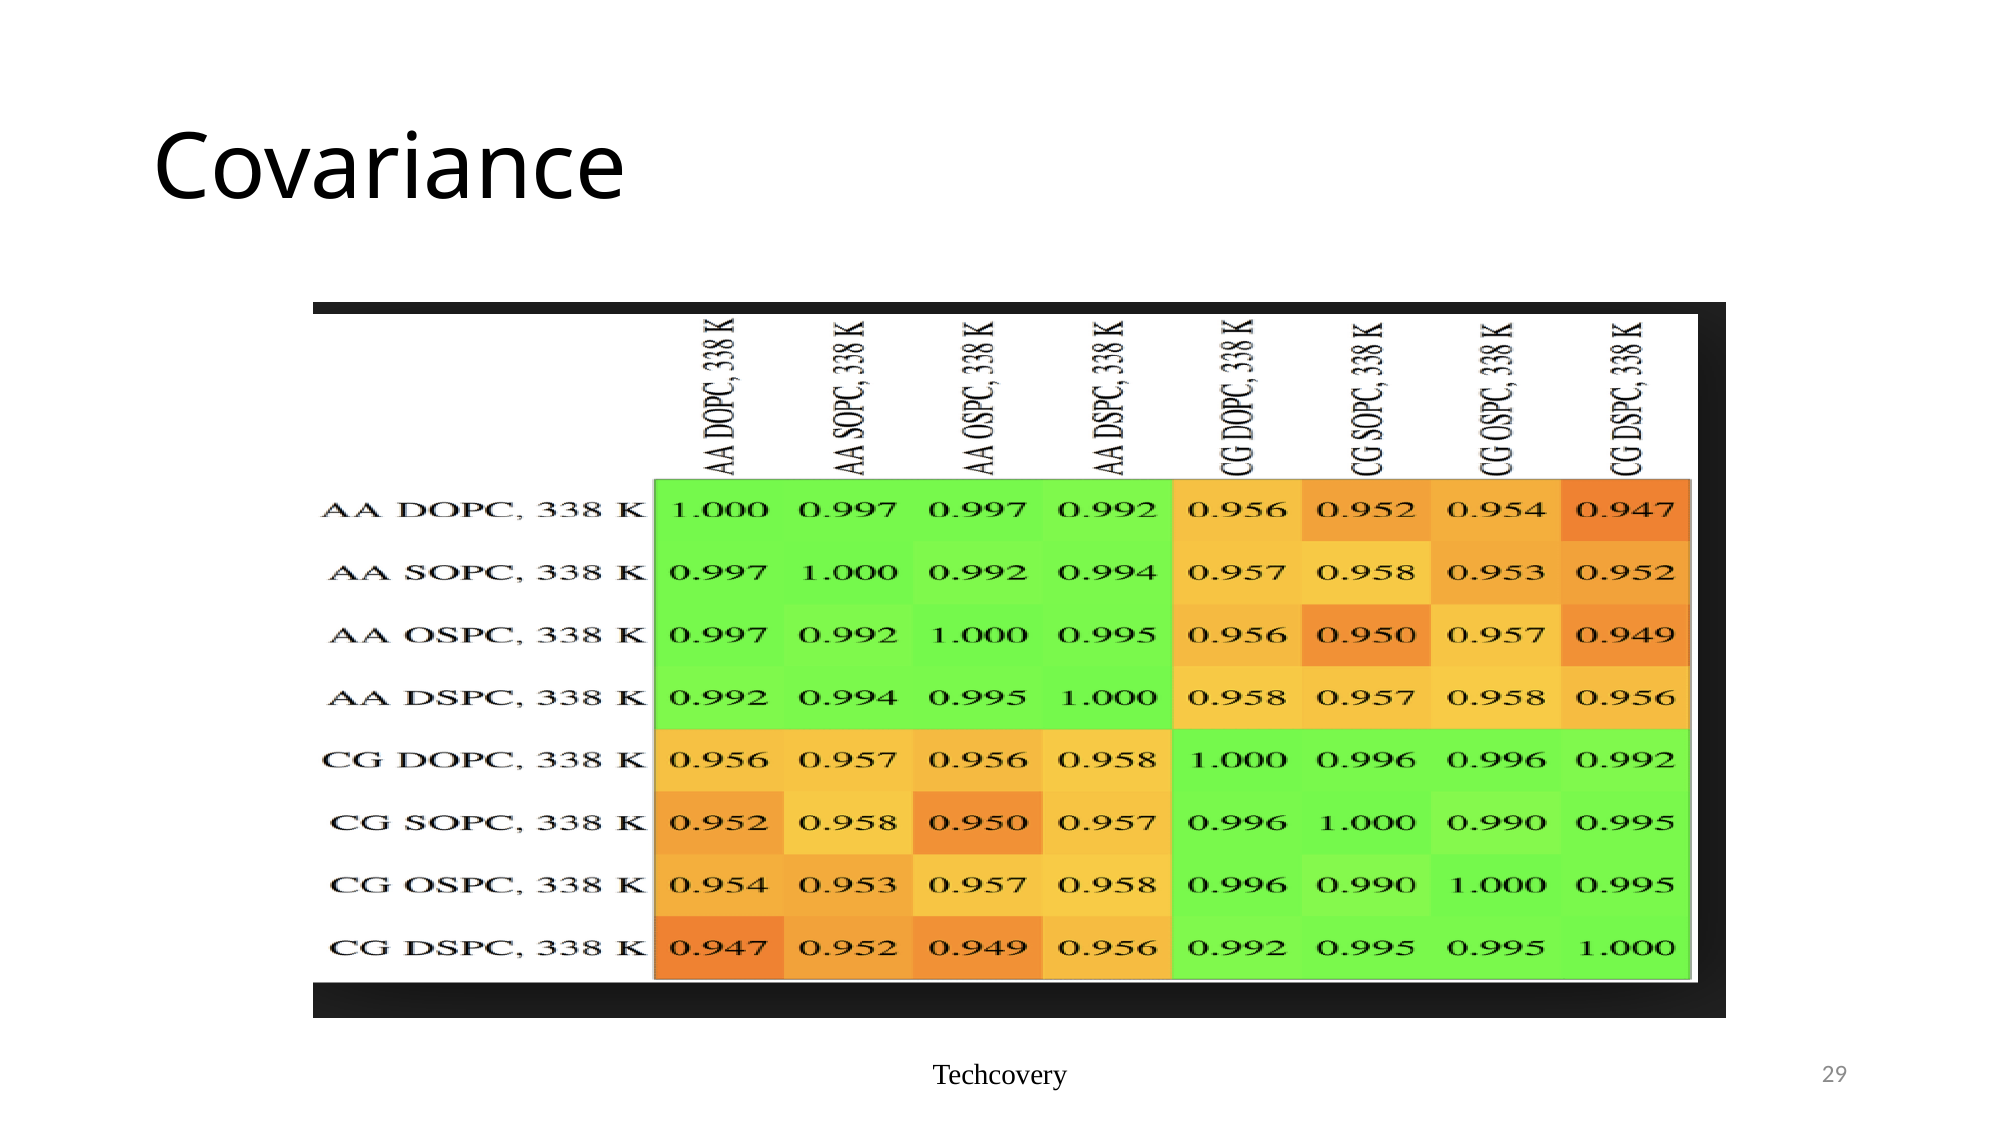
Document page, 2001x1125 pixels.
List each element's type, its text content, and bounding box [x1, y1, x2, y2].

slide_number 29 [1412, 1042, 1863, 1103]
title Covariance [137, 59, 1863, 278]
picture [313, 302, 1726, 1018]
footer Techcovery [662, 1042, 1338, 1103]
